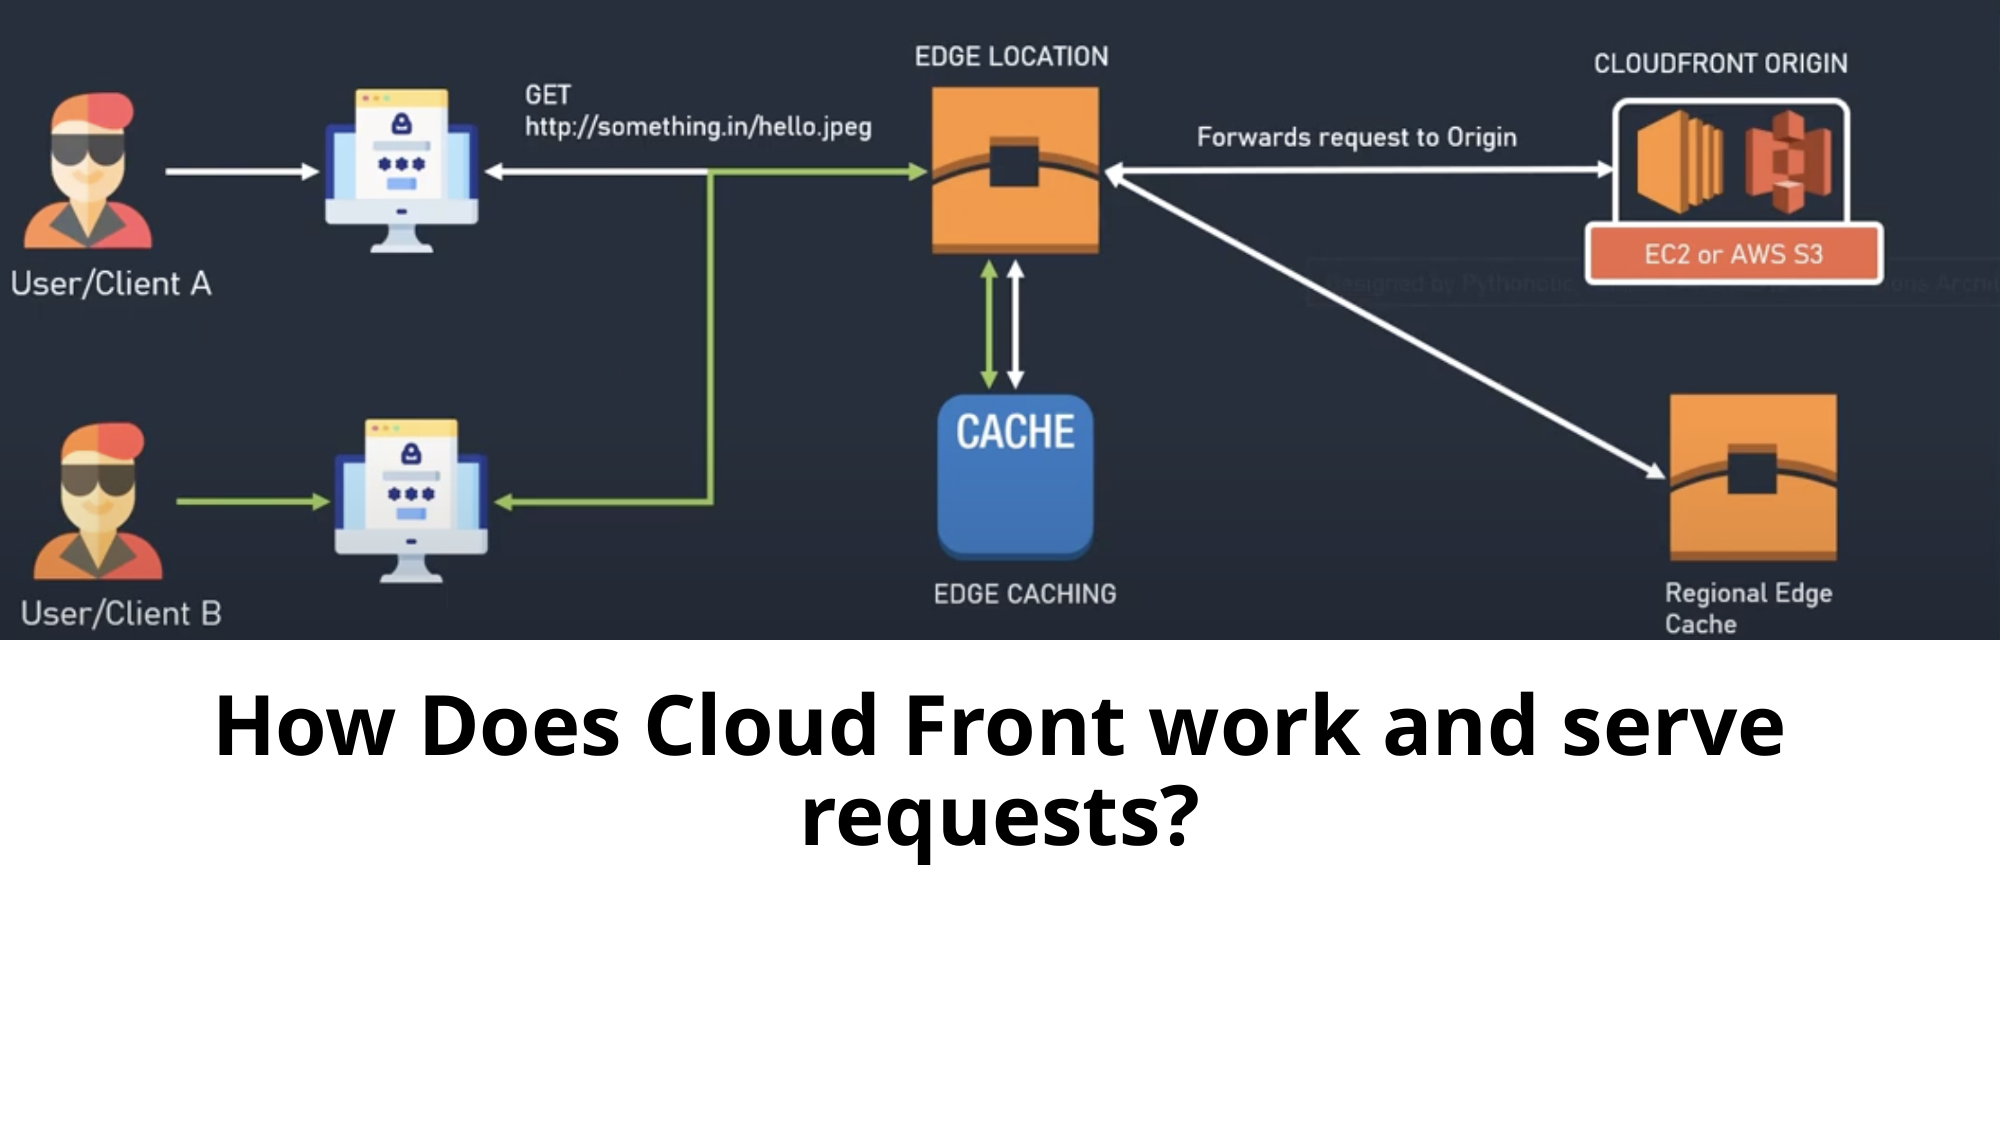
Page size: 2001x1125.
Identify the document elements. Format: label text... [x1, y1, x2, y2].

picture [0, 0, 2000, 640]
text_box How Does Cloud Front work and serve requests? [137, 667, 1863, 879]
text_box [0, 640, 2000, 1125]
